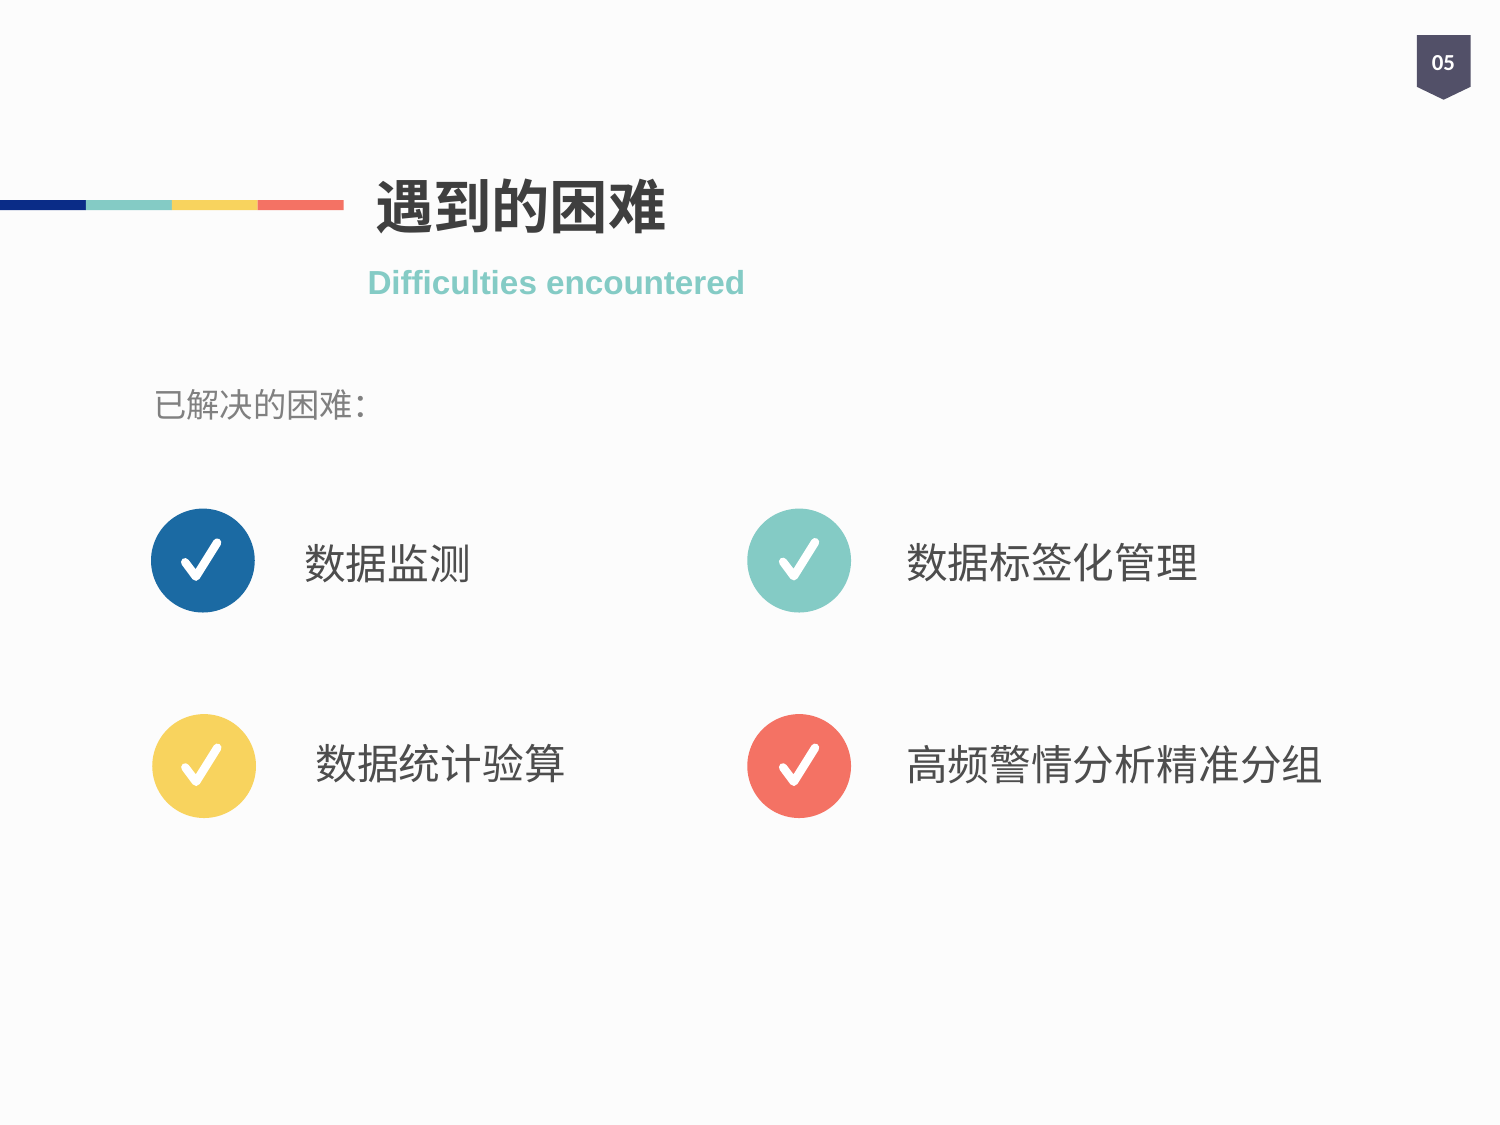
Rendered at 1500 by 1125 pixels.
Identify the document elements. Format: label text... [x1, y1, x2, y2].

text_box 高频警情分析精准分组 [891, 705, 1365, 823]
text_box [747, 508, 852, 613]
text_box 05 [1414, 33, 1473, 102]
text_box 已解决的困难： [138, 376, 656, 432]
text_box [181, 538, 222, 581]
text_box [148, 506, 257, 615]
title 遇到的困难 [360, 149, 1058, 262]
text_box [747, 713, 852, 819]
text_box 数据标签化管理 [891, 503, 1365, 620]
text_box 数据统计验算 [300, 704, 774, 821]
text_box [0, 199, 344, 211]
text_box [151, 713, 257, 819]
text_box 数据监测 [289, 505, 763, 622]
text_box Difficulties encountered [352, 237, 1191, 325]
